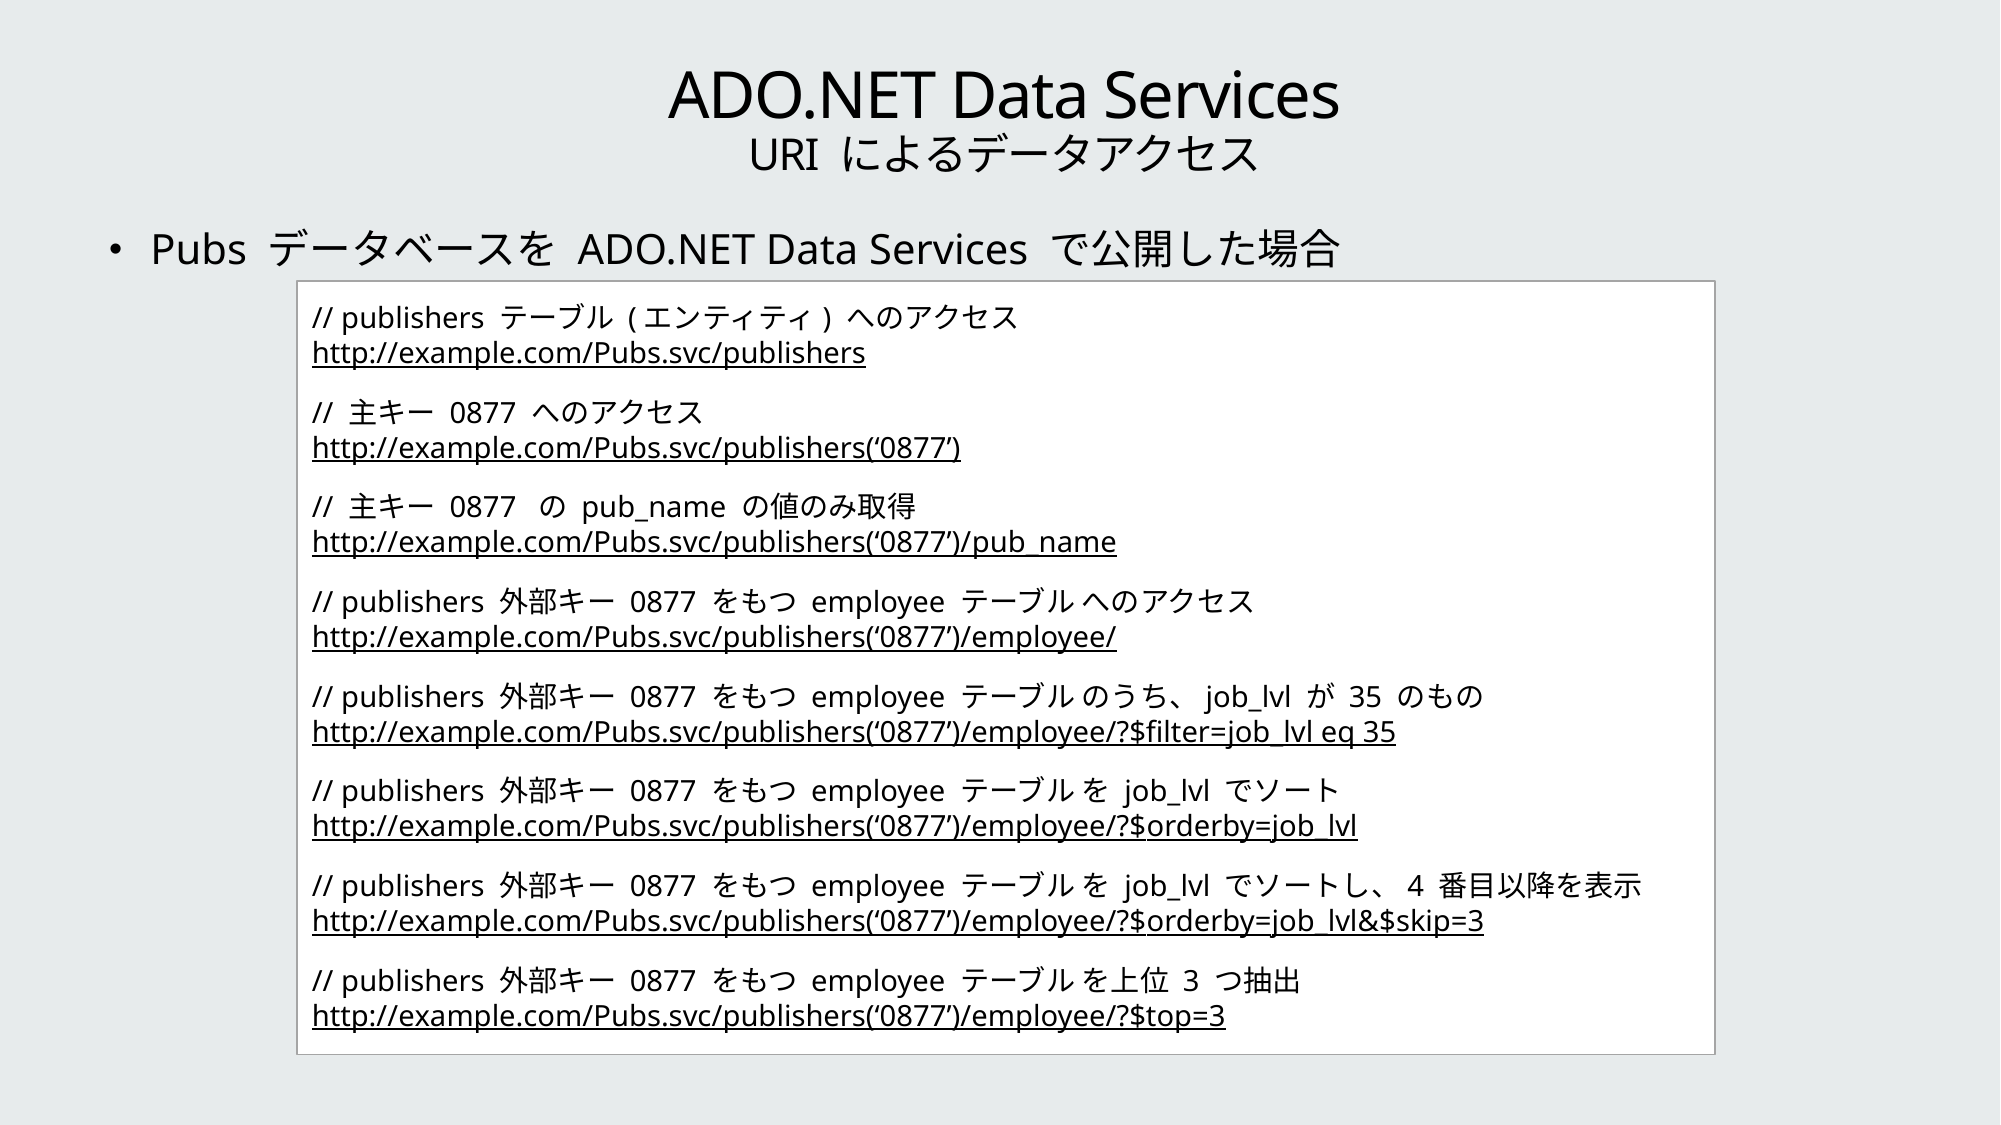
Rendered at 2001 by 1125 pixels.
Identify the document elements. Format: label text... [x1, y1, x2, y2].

title ADO.NET Data Services URI によるデータアクセス [45, 47, 1966, 196]
list Pubs データベースを ADO.NET Data Services で公開した場合 [85, 208, 1916, 1032]
text_box // publishers テーブル (エンティティ) へのアクセス http://example.com/Pubs.svc/publishers // 主キー 0877 へのアクセス http://example.com/Pubs.svc/publishers(‘0877’) // 主キー 0877 の pub_name の値のみ取得 http://example.com/Pubs.svc/publishers(‘0877’)/pub_name // publishers 外部キー 0877 をもつ employee テーブル へのアクセス http://example.com/Pubs.svc/publishers(‘0877’)/employee/ // publishers 外部キー 0877 をもつ employee テーブル のうち、job_lvl が 35 のもの http://example.com/Pubs.svc/publishers(‘0877’)/employee/?$filter=job_lvl eq 35 // publishers 外部キー 0877 をもつ employee テーブル を job_lvl でソート http://example.com/Pubs.svc/publishers(‘0877’)/employee/?$orderby=job_lvl // publishers 外部キー 0877 をもつ employee テーブル を job_lvl でソートし、4 番目以降を表示 http://example.com/Pubs.svc/publishers(‘0877’)/employee/?$orderby=job_lvl&$skip=3 // publishers 外部キー 0877 をもつ employee テーブル を上位 3 つ抽出 http://example.com/Pubs.svc/publishers(‘0877’)/employee/?$top=3 [296, 280, 1716, 1055]
